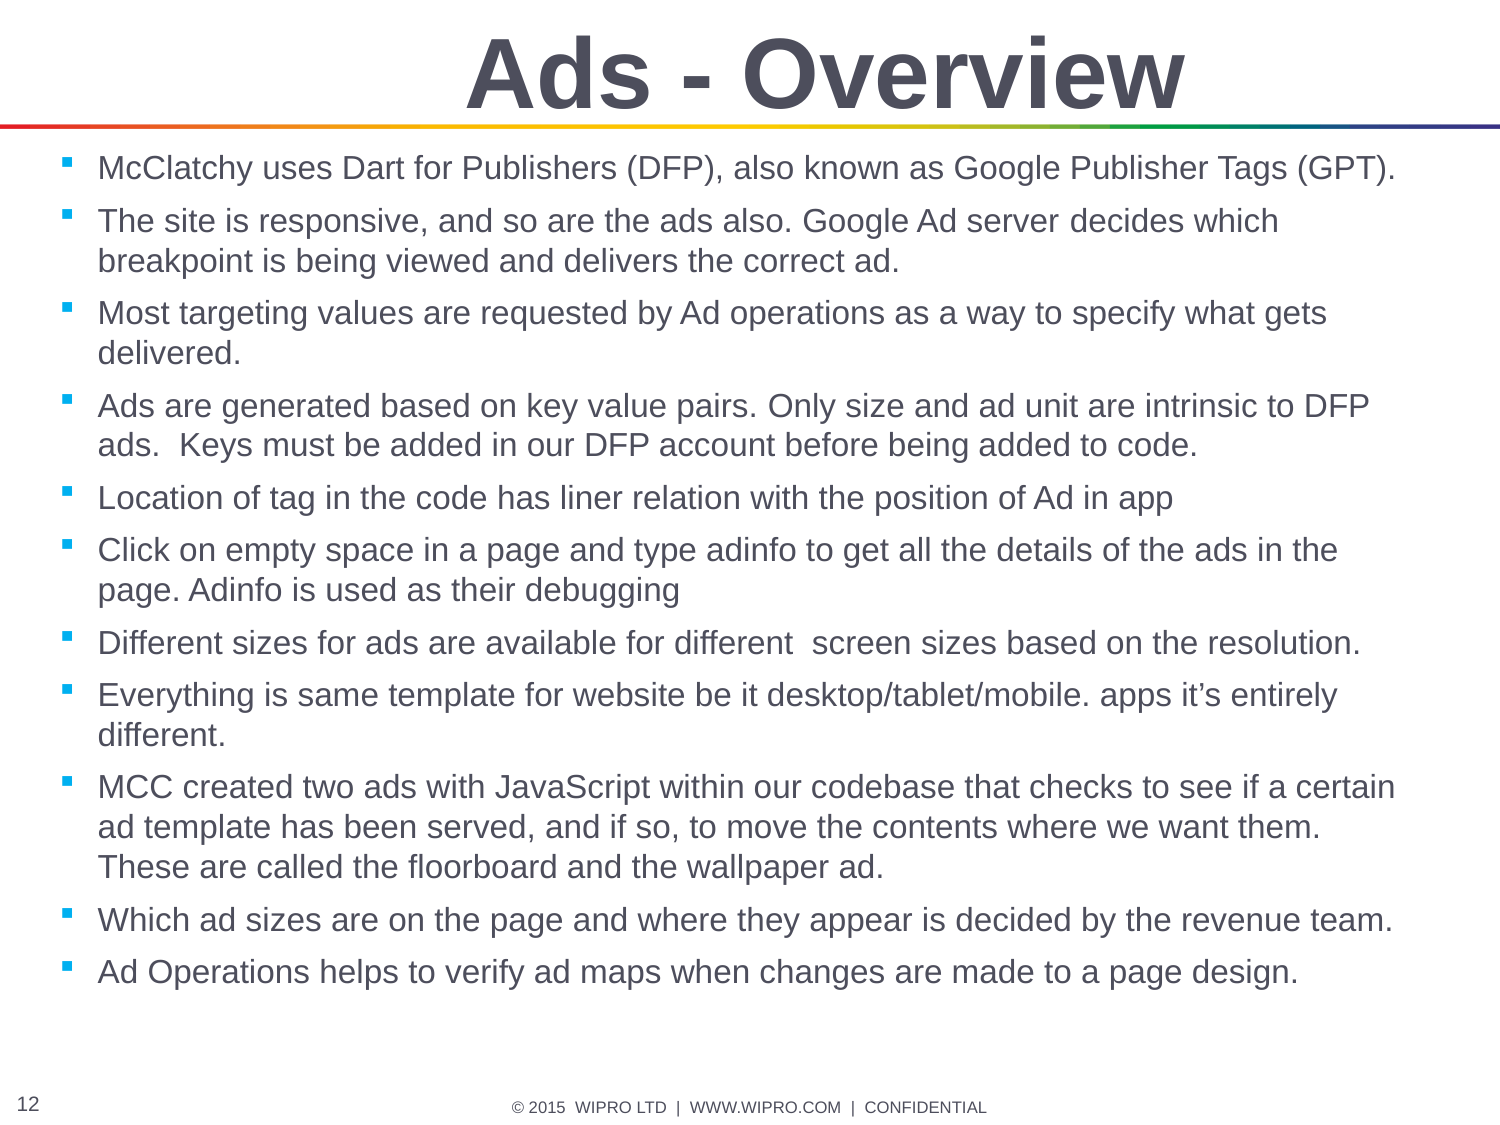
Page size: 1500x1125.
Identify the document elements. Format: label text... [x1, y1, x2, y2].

list McClatchy uses Dart for Publishers (DFP), also known as Google Publisher Tags (GPT). The site is responsive, and so are the ads also. Google Ad server decides which breakpoint is being viewed and delivers the correct ad. Most targeting values are requested by Ad operations as a way to specify what gets delivered. Ads are generated based on key value pairs. Only size and ad unit are intrinsic to DFP ads. Keys must be added in our DFP account before being added to code. Location of tag in the code has liner relation with the position of Ad in app Click on empty space in a page and type adinfo to get all the details of the ads in the page. Adinfo is used as their debugging Different sizes for ads are available for different screen sizes based on the resolution. Everything is same template for website be it desktop/tablet/mobile. apps it’s entirely different. MCC created two ads with JavaScript within our codebase that checks to see if a certain ad template has been served, and if so, to move the contents where we want them. These are called the floorboard and the wallpaper ad. Which ad sizes are on the page and where they appear is decided by the revenue team. Ad Operations helps to verify ad maps when changes are made to a page design. [52, 139, 1425, 1086]
title Ads - Overview [74, 0, 1426, 140]
